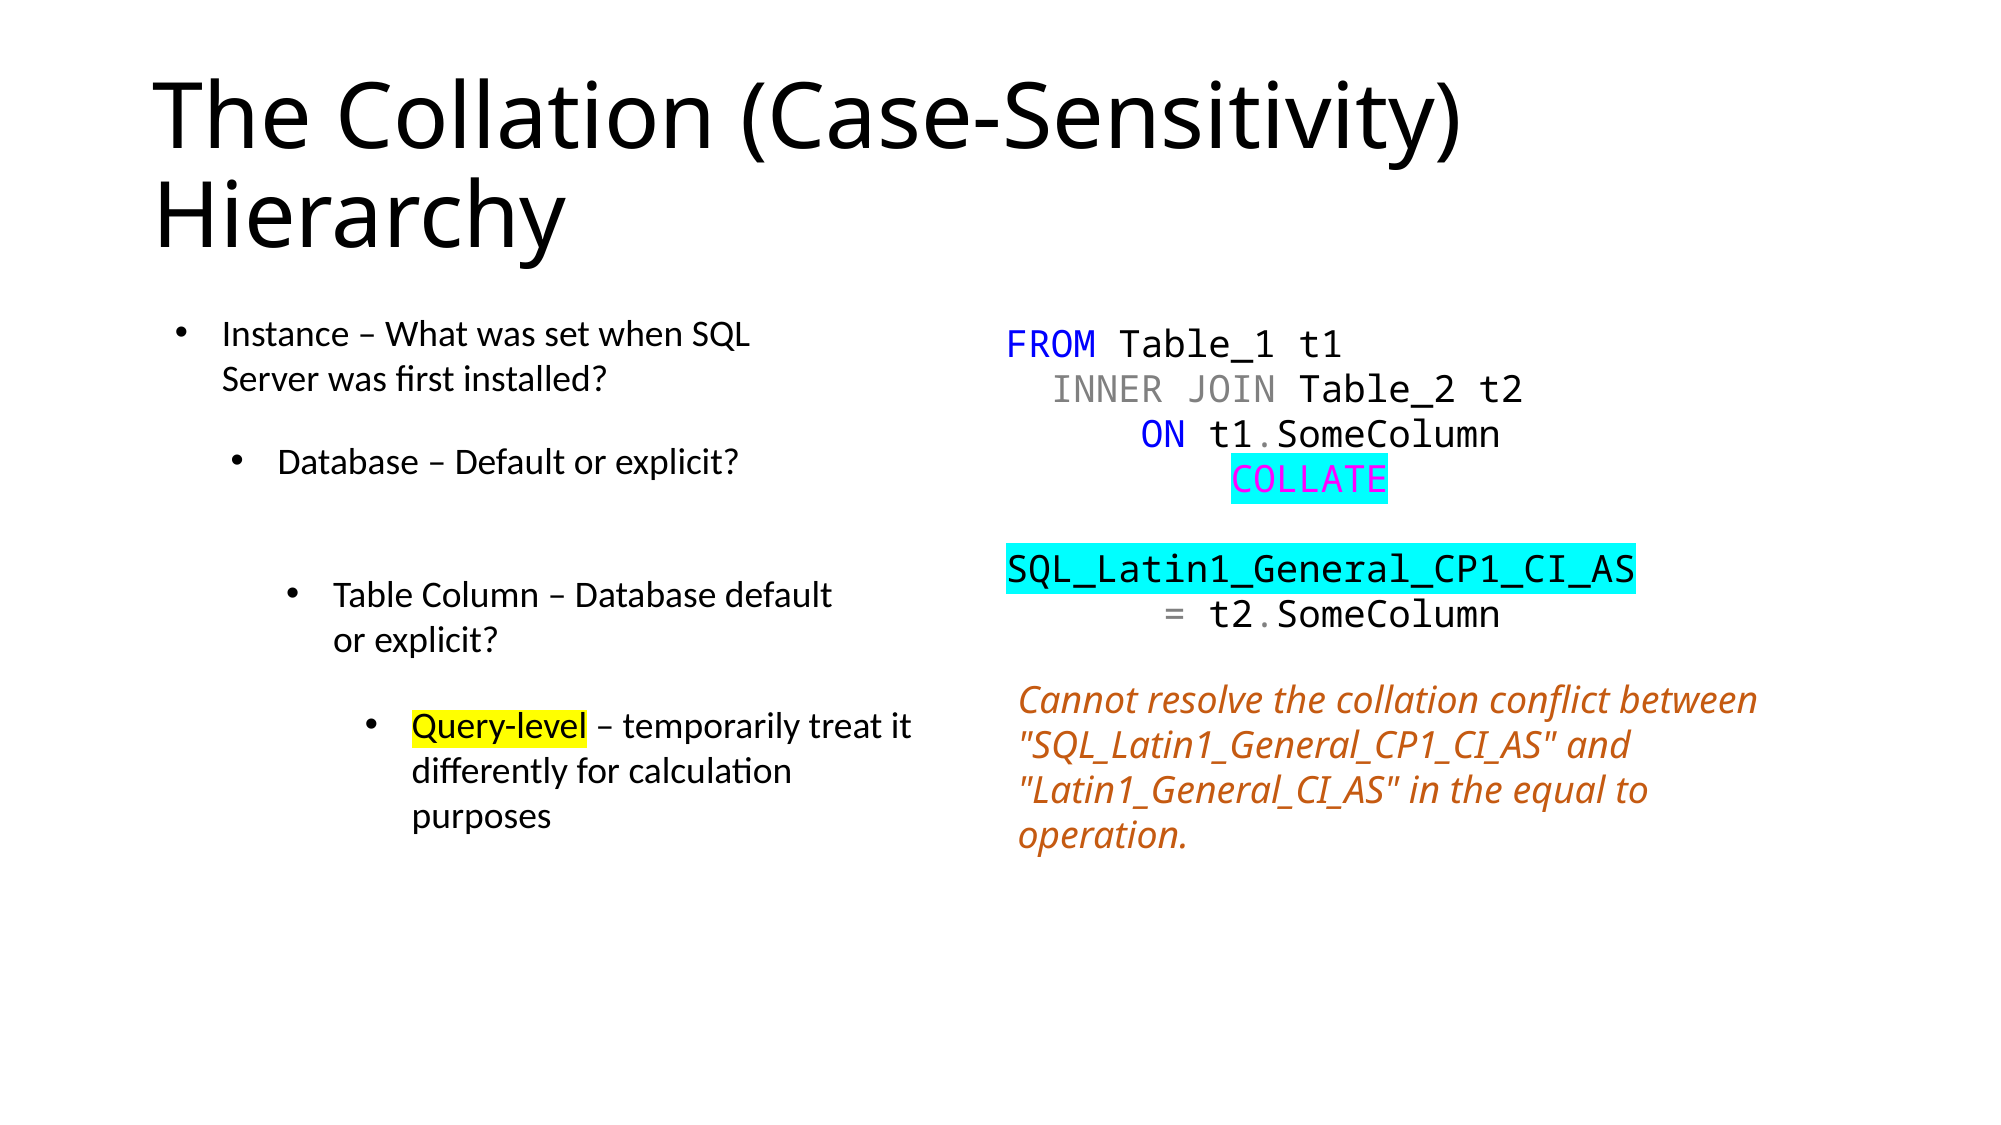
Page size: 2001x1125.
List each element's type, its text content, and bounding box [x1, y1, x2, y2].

title The Collation (Case-Sensitivity) Hierarchy [137, 59, 1863, 278]
text_box Table Column – Database default or explicit? [271, 562, 865, 668]
text_box Query-level – temporarily treat it differently for calculation purposes [349, 693, 944, 843]
text_box Instance – What was set when SQL Server was first installed? [160, 302, 826, 407]
text_box Cannot resolve the collation conflict between "SQL_Latin1_General_CP1_CI_AS" and "Latin1_General_CI_AS" in the equal to operation. [1002, 668, 1809, 864]
text_box FROM Table_1 t1 INNER JOIN Table_2 t2 ON t1.SomeColumn COLLATE SQL_Latin1_General_CP1_CI_AS = t2.SomeColumn [991, 312, 1872, 643]
text_box Database – Default or explicit? [215, 429, 771, 490]
